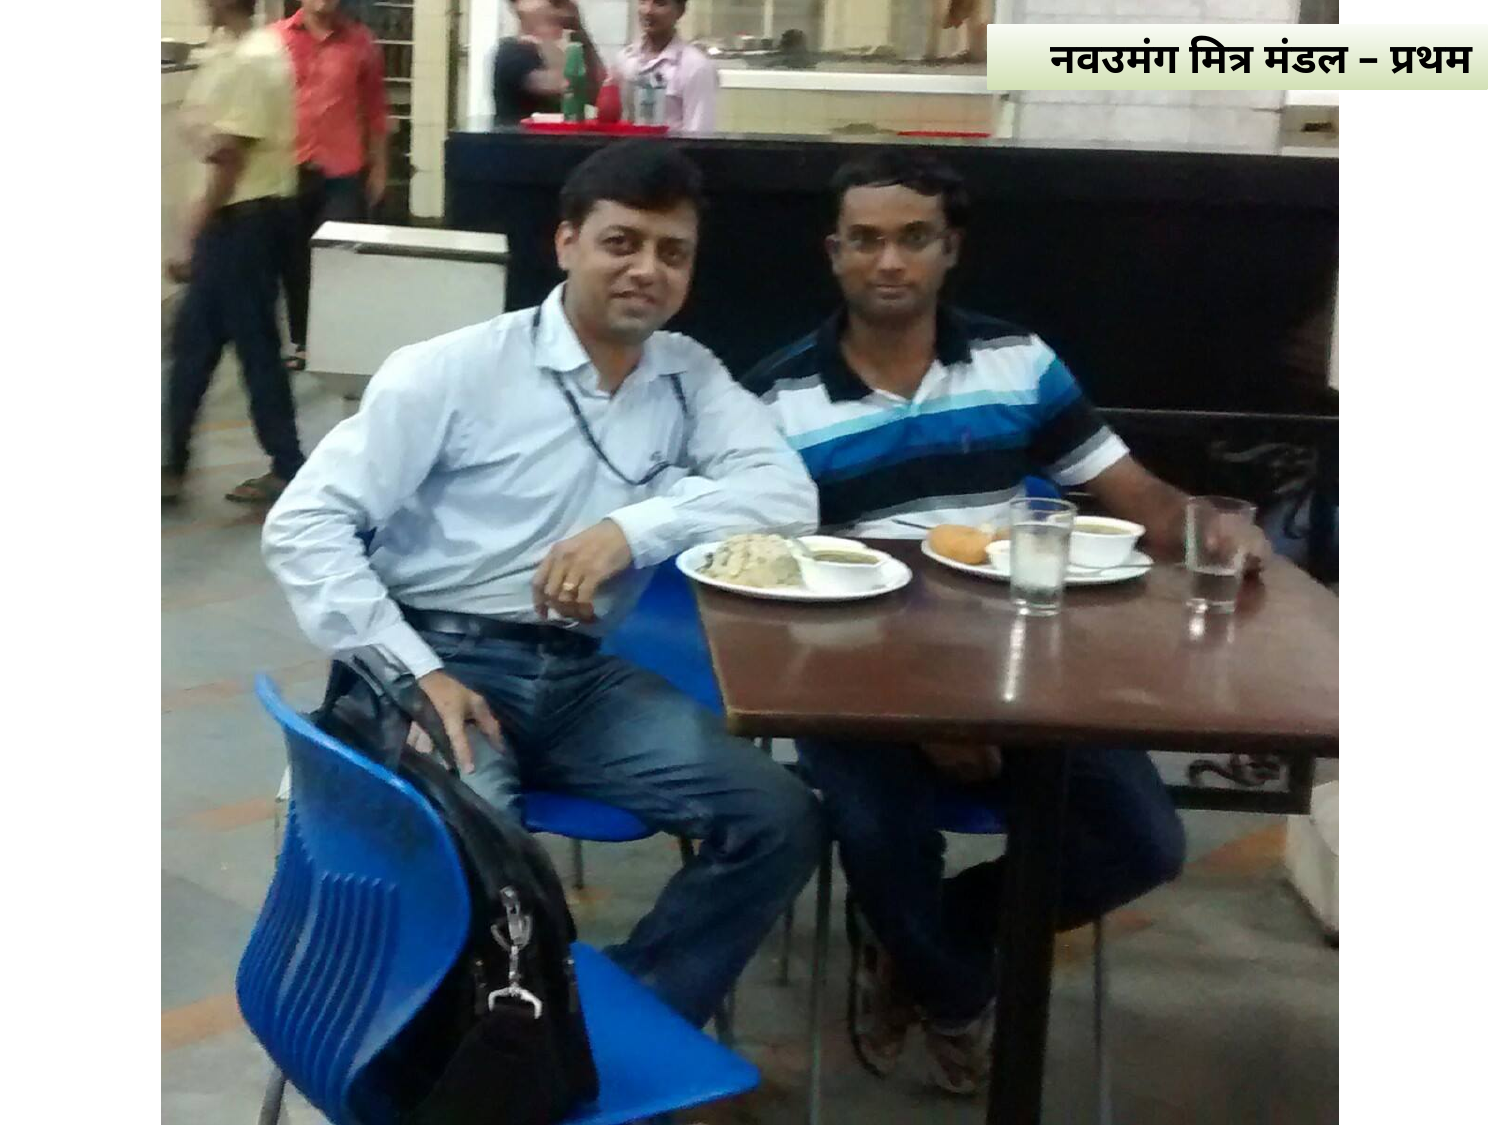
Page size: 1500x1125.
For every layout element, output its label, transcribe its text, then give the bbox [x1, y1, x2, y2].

picture [160, 0, 1339, 1125]
text_box नवउमंग मित्र मंडल – प्रथम [1343, 24, 1488, 90]
